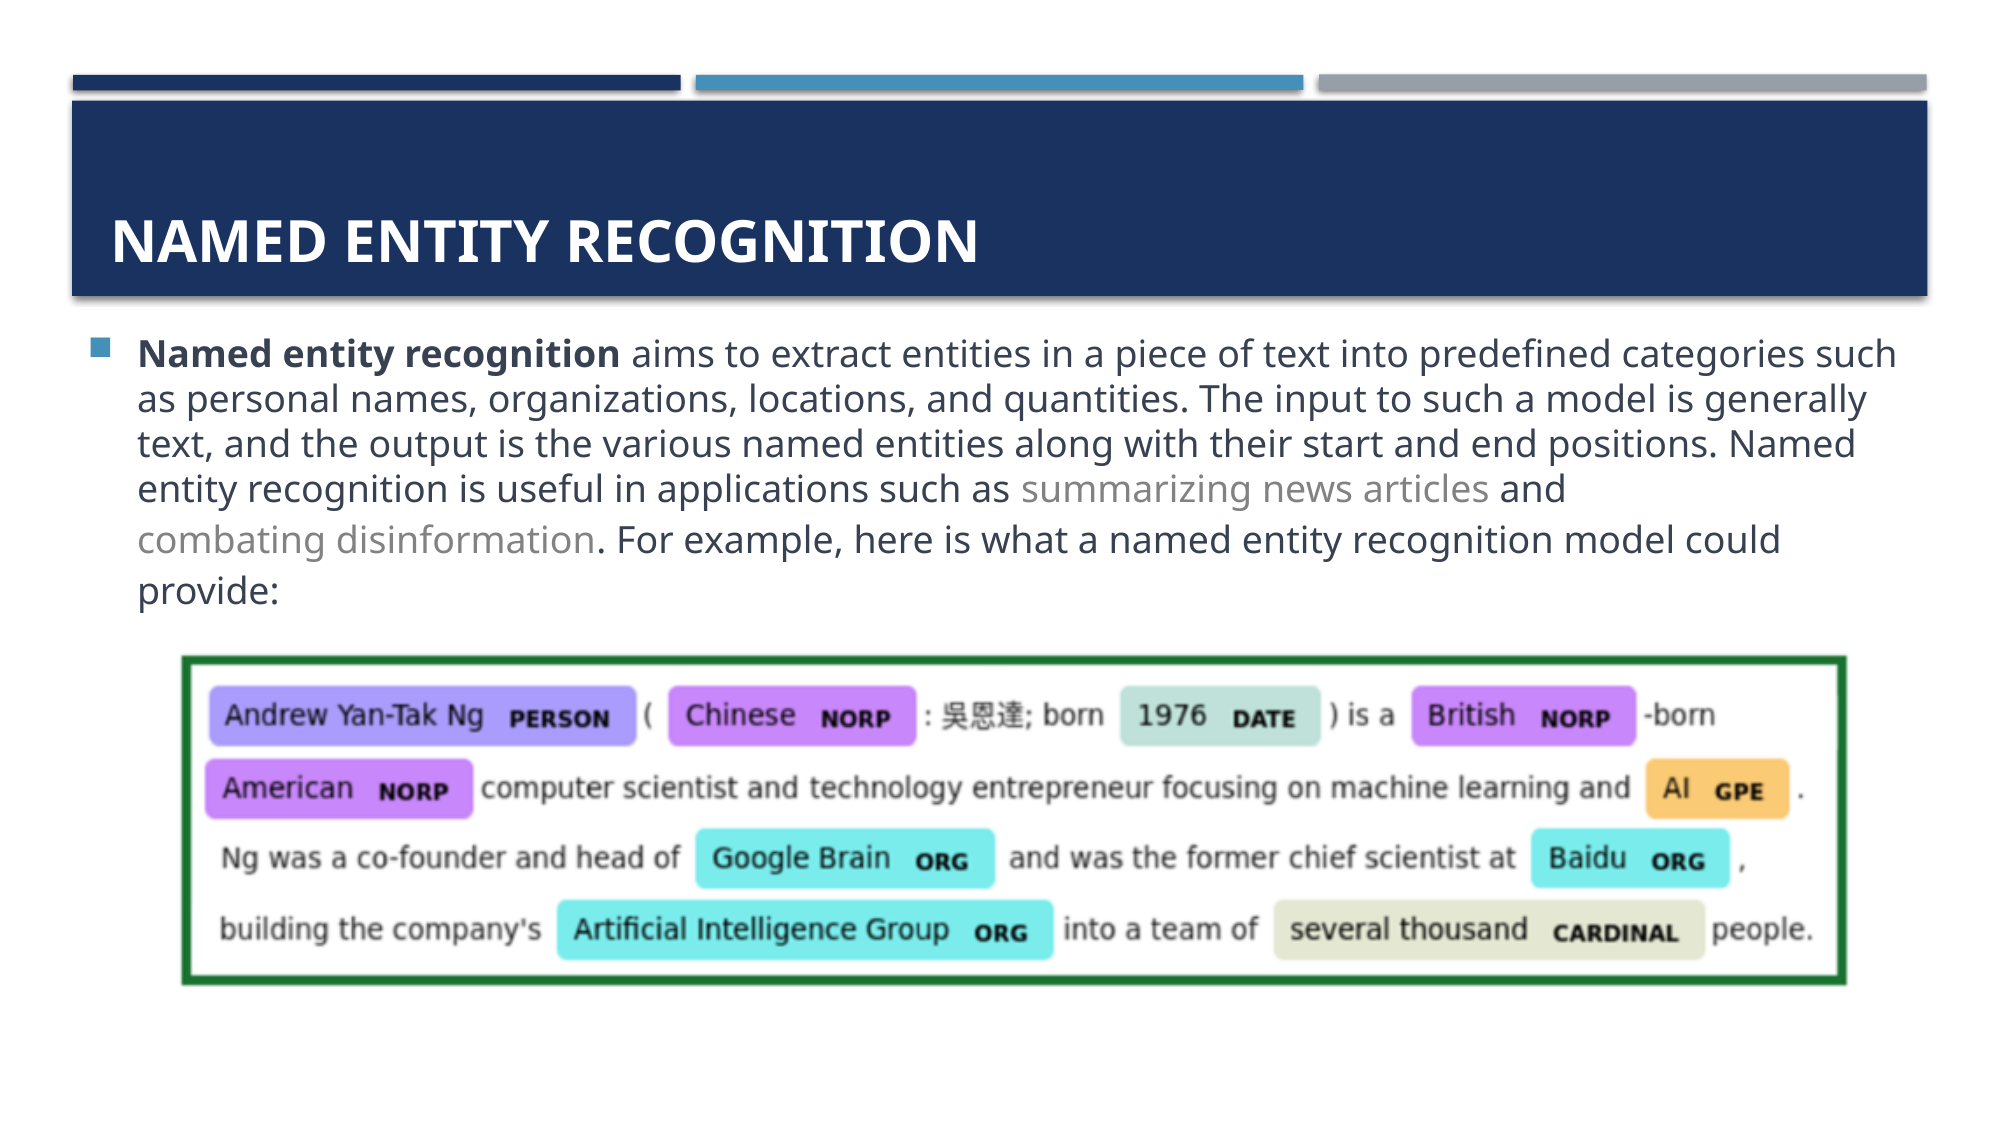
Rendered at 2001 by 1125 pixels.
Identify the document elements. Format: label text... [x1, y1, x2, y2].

title Named entity recognition [95, 115, 1905, 282]
list Named entity recognition aims to extract entities in a piece of text into predefined categories such as personal names, organizations, locations, and quantities. The input to such a model is generally text, and the output is the various named entities along with their start and end positions. Named entity recognition is useful in applications such as summarizing news articles and combating disinformation. For example, here is what a named entity recognition model could provide: [71, 343, 1928, 664]
picture [125, 620, 1921, 1042]
